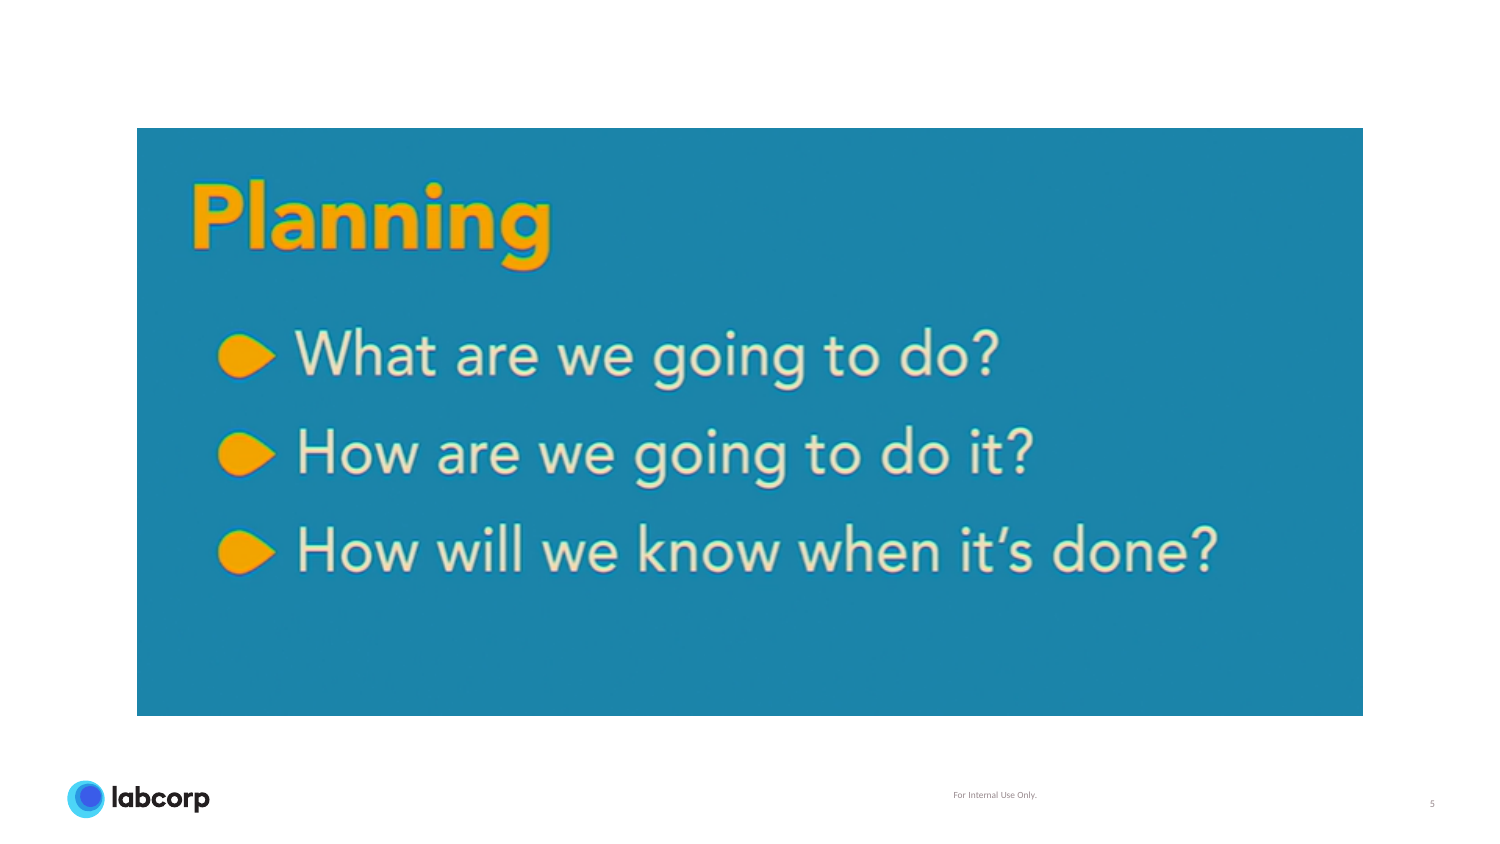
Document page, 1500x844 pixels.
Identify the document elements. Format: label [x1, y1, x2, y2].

picture [137, 128, 1363, 716]
